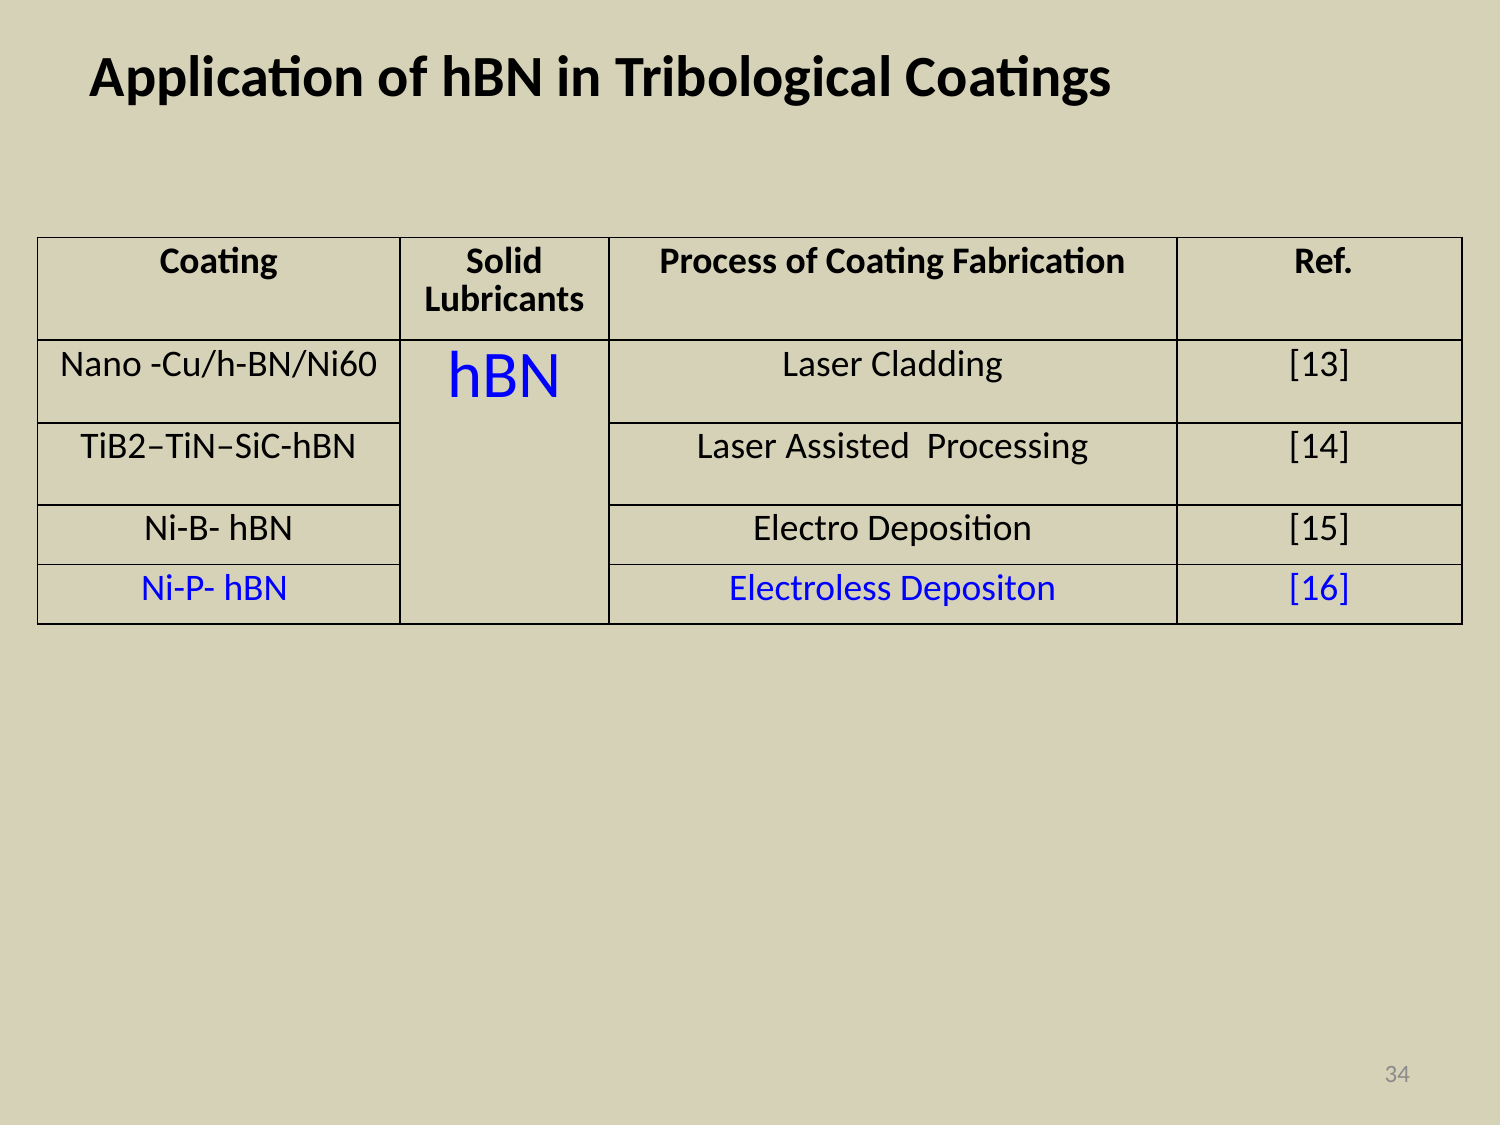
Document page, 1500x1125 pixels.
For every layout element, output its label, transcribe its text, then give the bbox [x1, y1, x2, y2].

table_cell hBN [401, 341, 608, 623]
slide_number 34 [1074, 1042, 1425, 1103]
table_header Coating [38, 238, 399, 339]
table_header Process of Coating Fabrication [610, 238, 1176, 339]
table_cell Electro Deposition [610, 506, 1176, 564]
text_box Application of hBN in Tribological Coatings [74, 45, 1425, 163]
table_cell [13] [1178, 341, 1461, 422]
table_cell Electroless Depositon [610, 565, 1176, 623]
table_cell Ni-B- hBN [38, 506, 399, 564]
table_cell [14] [1178, 424, 1461, 504]
table_cell Laser Cladding [610, 341, 1176, 422]
table_cell [15] [1178, 506, 1461, 564]
table_cell Laser Assisted Processing [610, 424, 1176, 504]
table_header Ref. [1178, 238, 1461, 339]
table_cell Ni-P- hBN [38, 565, 399, 623]
table_cell Nano -Cu/h-BN/Ni60 [38, 341, 399, 422]
table_header Solid Lubricants [401, 238, 608, 339]
table_cell [16] [1178, 565, 1461, 623]
table_cell TiB2–TiN–SiC-hBN [38, 424, 399, 504]
